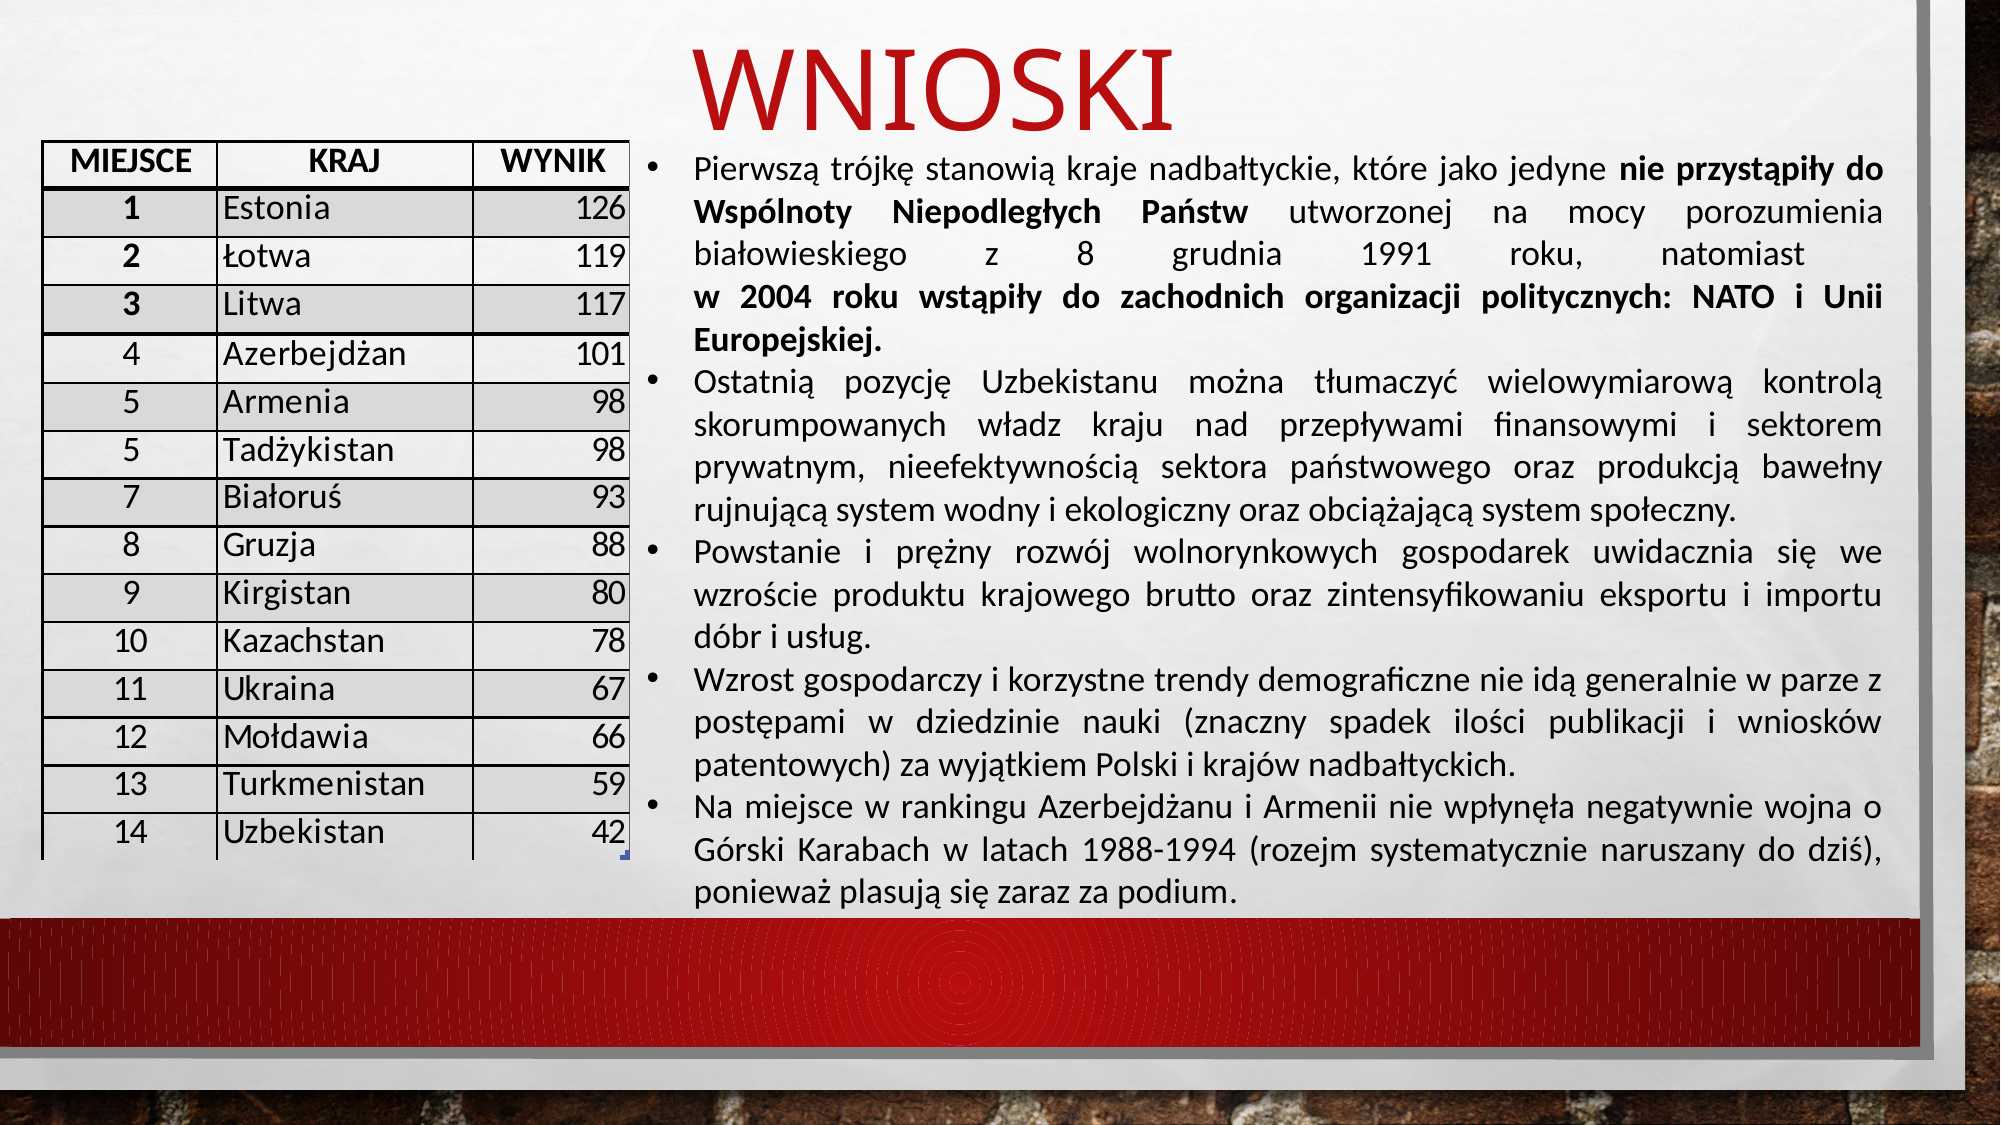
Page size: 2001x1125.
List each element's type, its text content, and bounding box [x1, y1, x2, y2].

picture [0, 0, 2000, 1125]
picture [40, 140, 633, 863]
text_box Pierwszą trójkę stanowią kraje nadbałtyckie, które jako jedyne nie przystąpiły do Wspólnoty Niepodległych Państw utworzonej na mocy porozumienia białowieskiego z 8 grudnia 1991 roku, natomiast w 2004 roku wstąpiły do zachodnich organizacji politycznych: NATO i Unii Europejskiej. Ostatnią pozycję Uzbekistanu można tłumaczyć wielowymiarową kontrolą skorumpowanych władz kraju nad przepływami finansowymi i sektorem prywatnym, nieefektywnością sektora państwowego oraz produkcją bawełny rujnującą system wodny i ekologiczny oraz obciążającą system społeczny. Powstanie i prężny rozwój wolnorynkowych gospodarek uwidacznia się we wzroście produktu krajowego brutto oraz zintensyfikowaniu eksportu i importu dóbr i usług. Wzrost gospodarczy i korzystne trendy demograficzne nie idą generalnie w parze z postępami w dziedzinie nauki (znaczny spadek ilości publikacji i wniosków patentowych) za wyjątkiem Polski i krajów nadbałtyckich. Na miejsce w rankingu Azerbejdżanu i Armenii nie wpłynęła negatywnie wojna o Górski Karabach w latach 1988-1994 (rozejm systematycznie naruszany do dziś), ponieważ plasują się zaraz za podium. [631, 138, 1899, 919]
title WNIOSKI [81, 0, 1788, 140]
